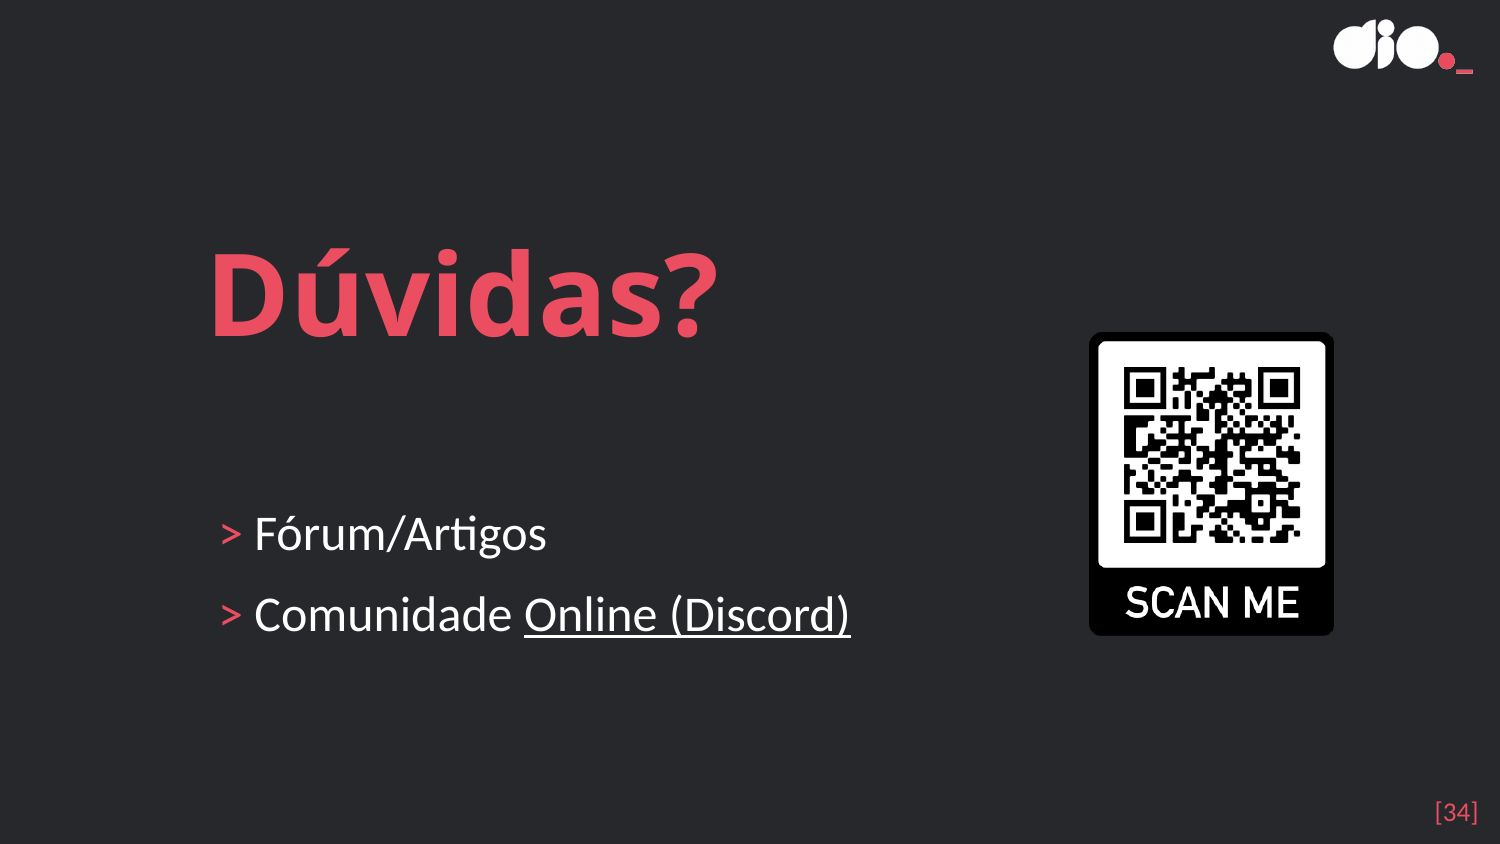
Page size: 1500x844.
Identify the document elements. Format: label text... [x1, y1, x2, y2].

picture [1332, 19, 1474, 75]
slide_number [34] [1403, 779, 1494, 844]
text_box > Fórum/Artigos > Comunidade Online (Discord) [190, 485, 920, 636]
picture [1089, 332, 1334, 636]
text_box Dúvidas? [190, 215, 1270, 366]
